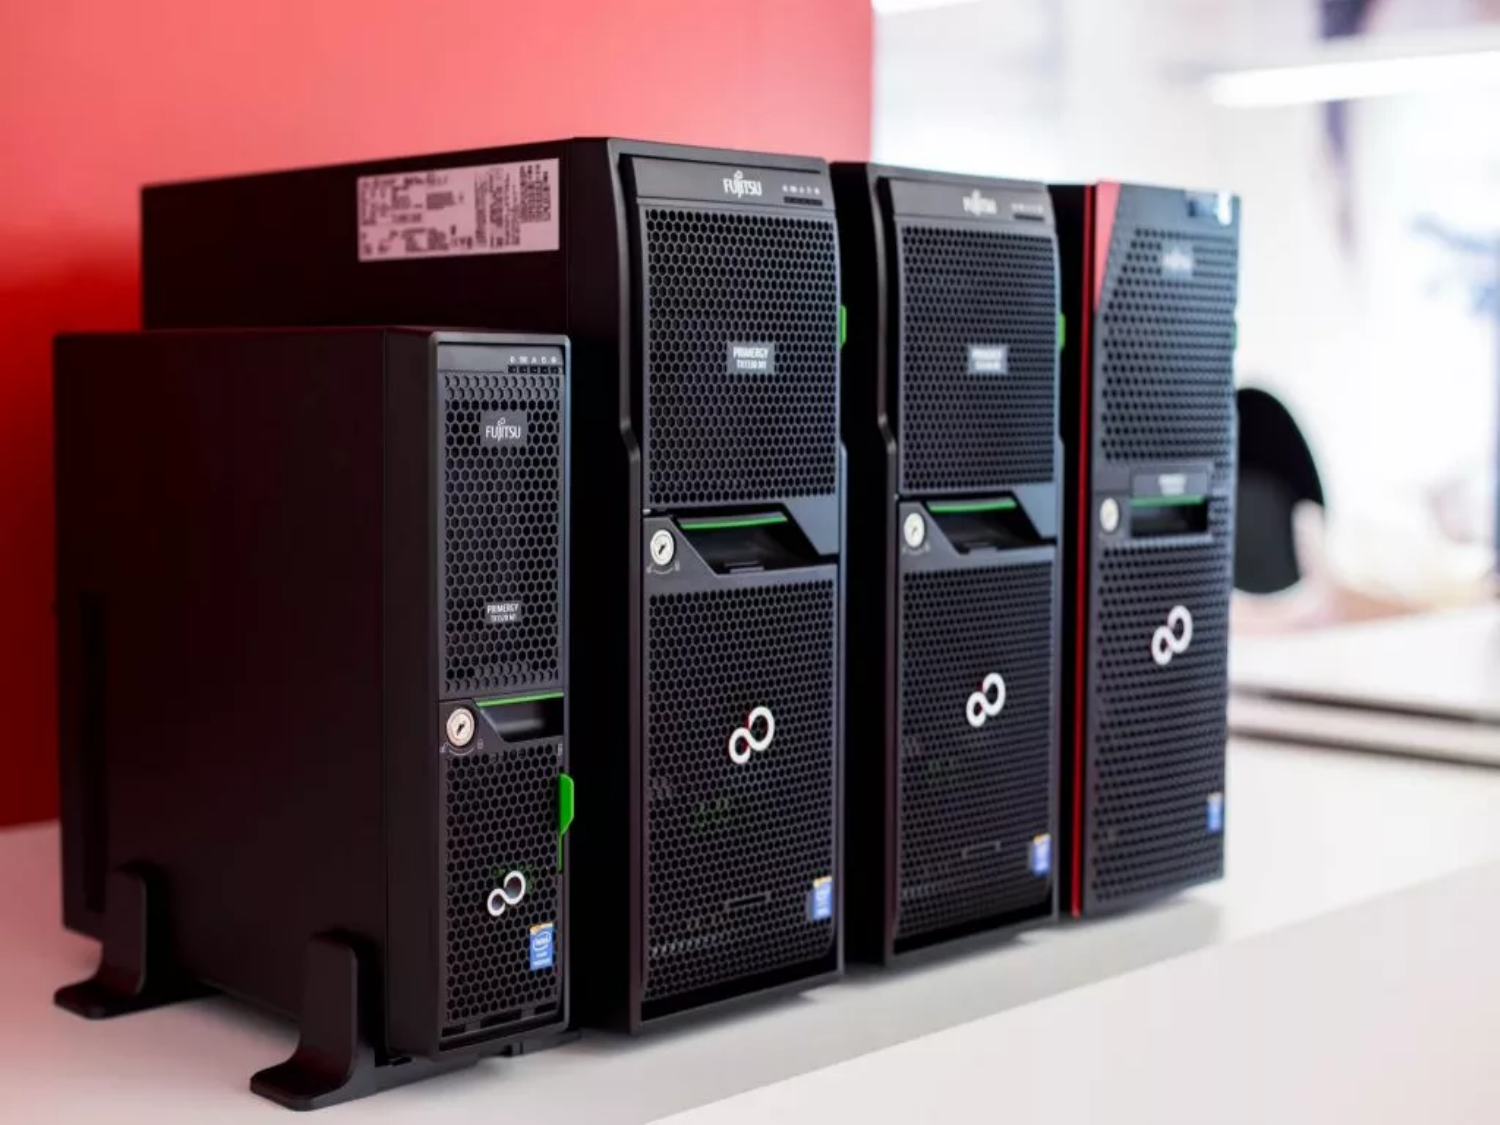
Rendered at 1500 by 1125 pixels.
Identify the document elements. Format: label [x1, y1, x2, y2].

list [0, 0, 1500, 1125]
